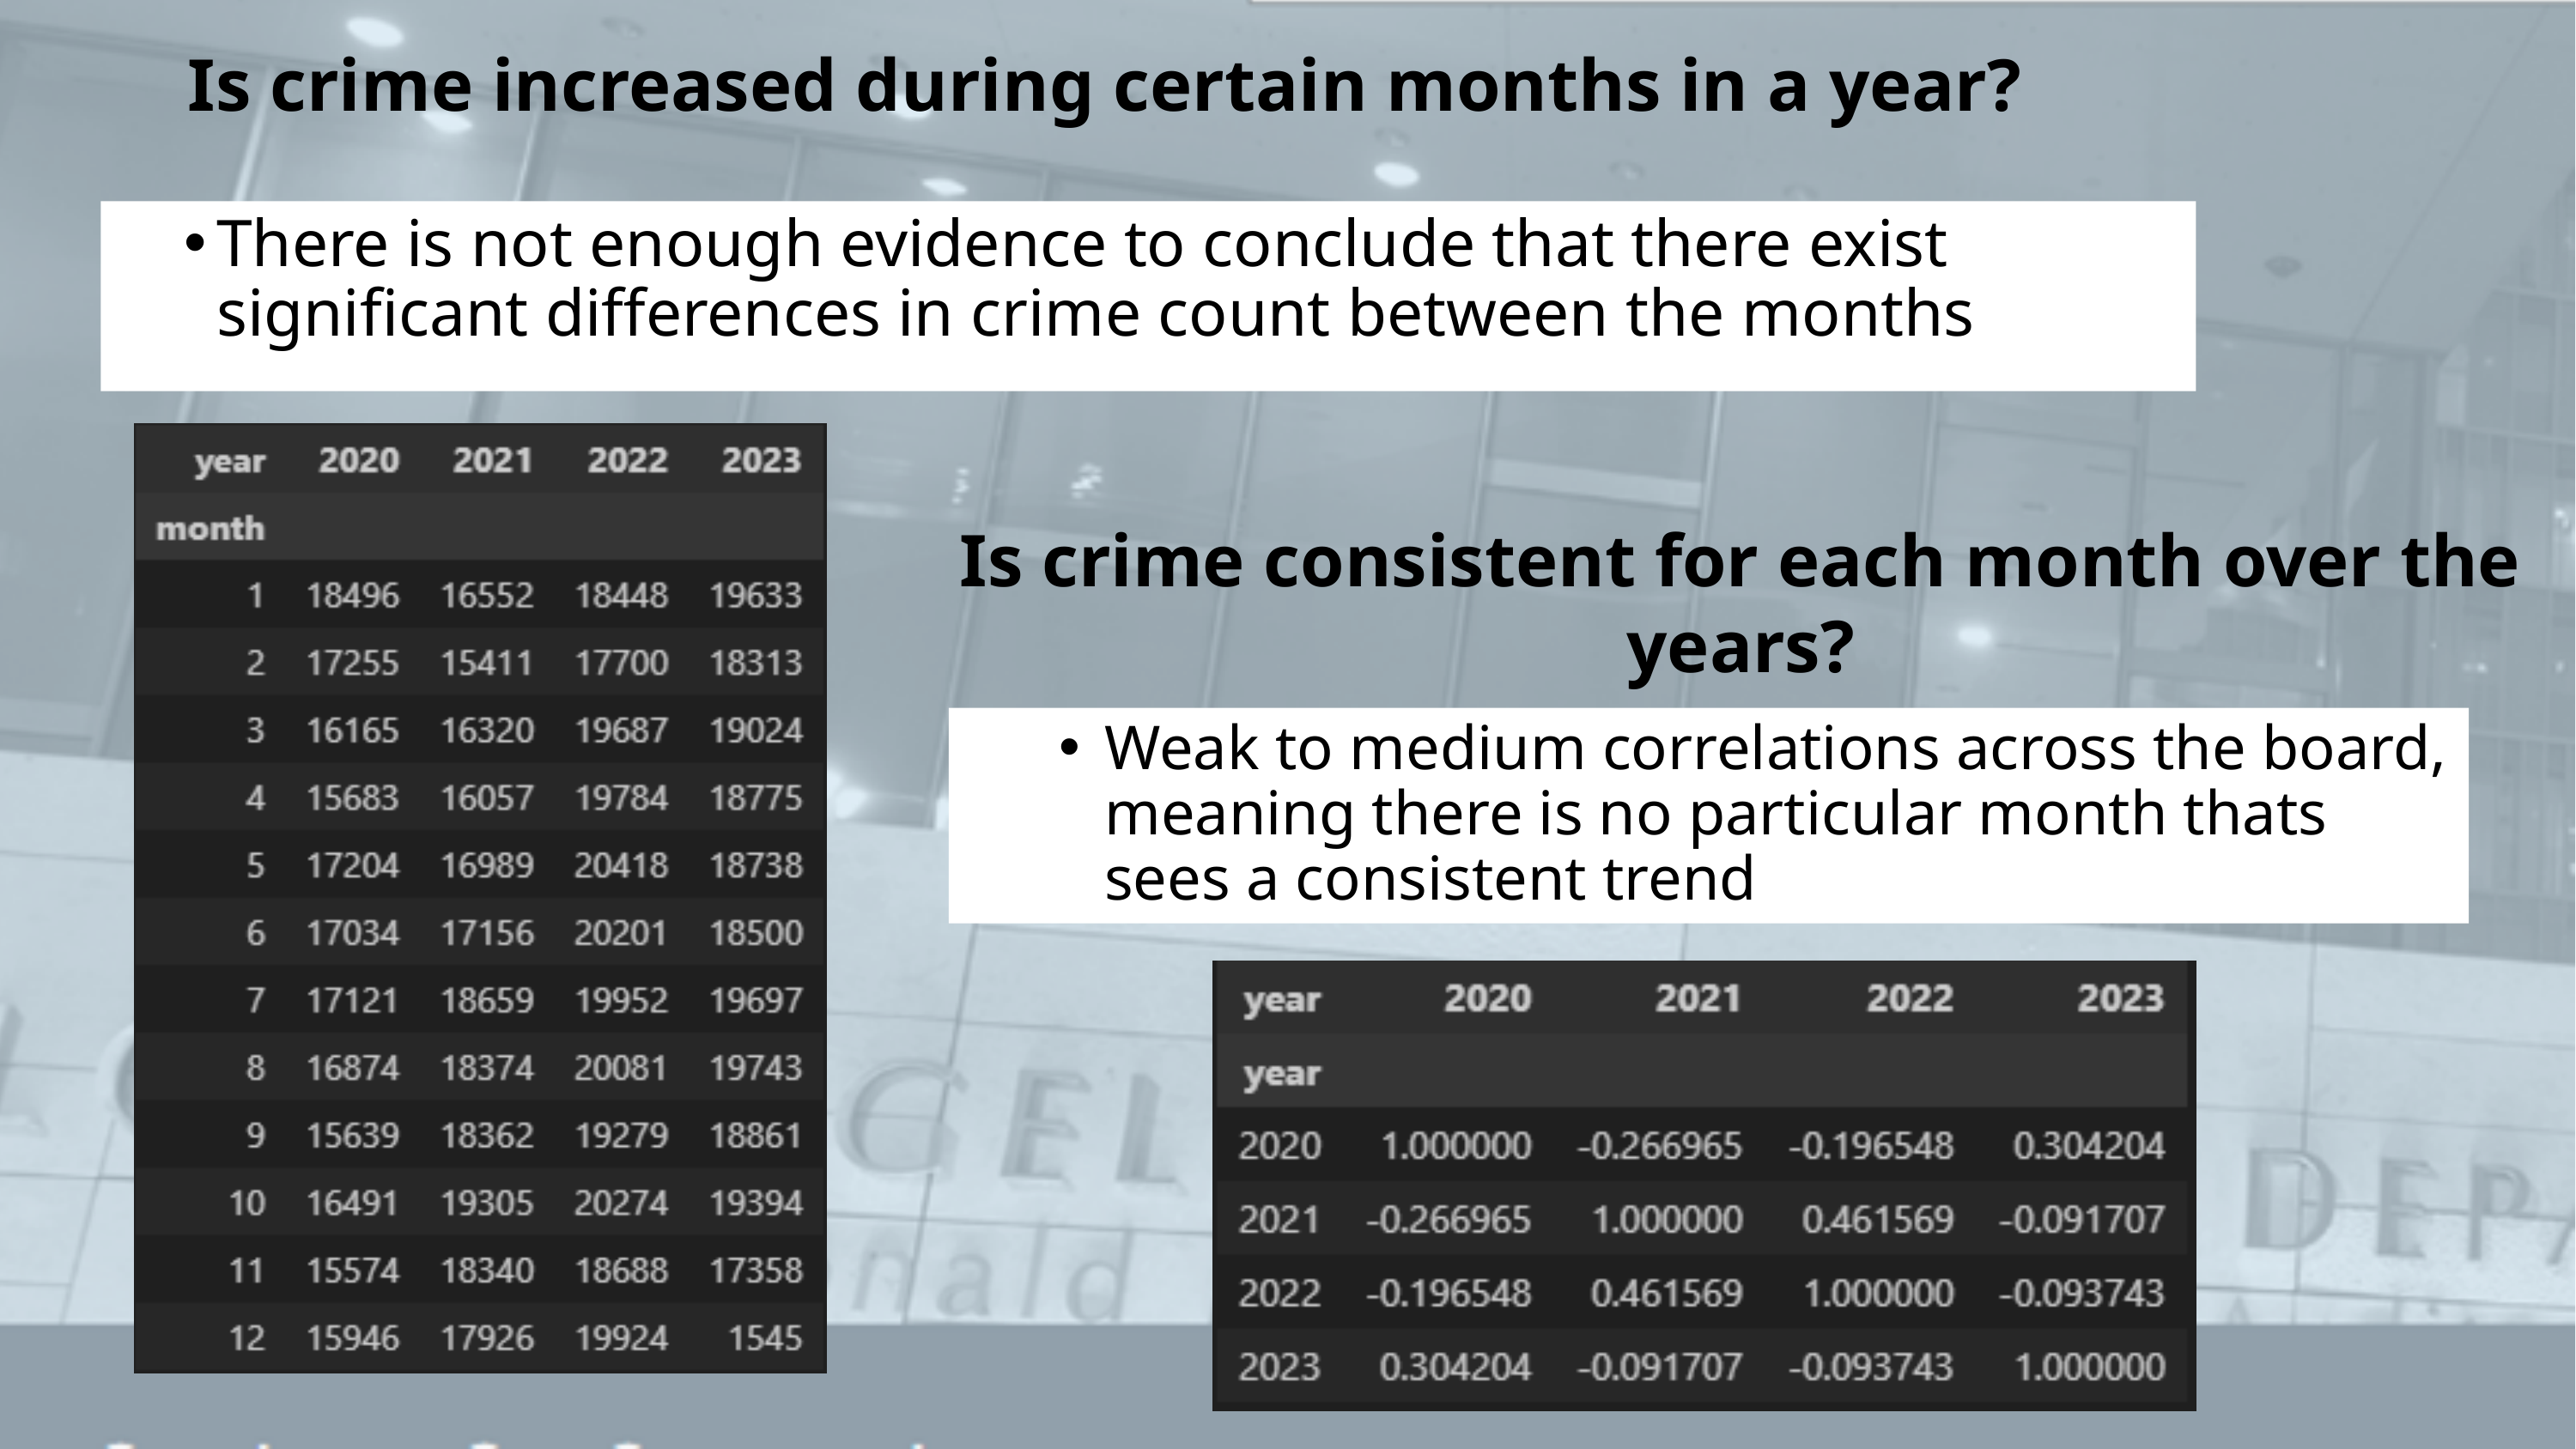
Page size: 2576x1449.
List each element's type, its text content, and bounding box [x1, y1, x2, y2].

list There is not enough evidence to conclude that there exist significant differences in crime count between the months [100, 201, 2196, 391]
text_box Is crime consistent for each month over the years? [886, 509, 2576, 694]
picture [1212, 961, 2196, 1411]
picture [134, 423, 827, 1373]
text_box [0, 0, 2576, 1449]
text_box Weak to medium correlations across the board, meaning there is no particular month thats sees a consistent trend [948, 707, 2470, 924]
text_box Is crime increased during certain months in a year? [0, 33, 2254, 132]
